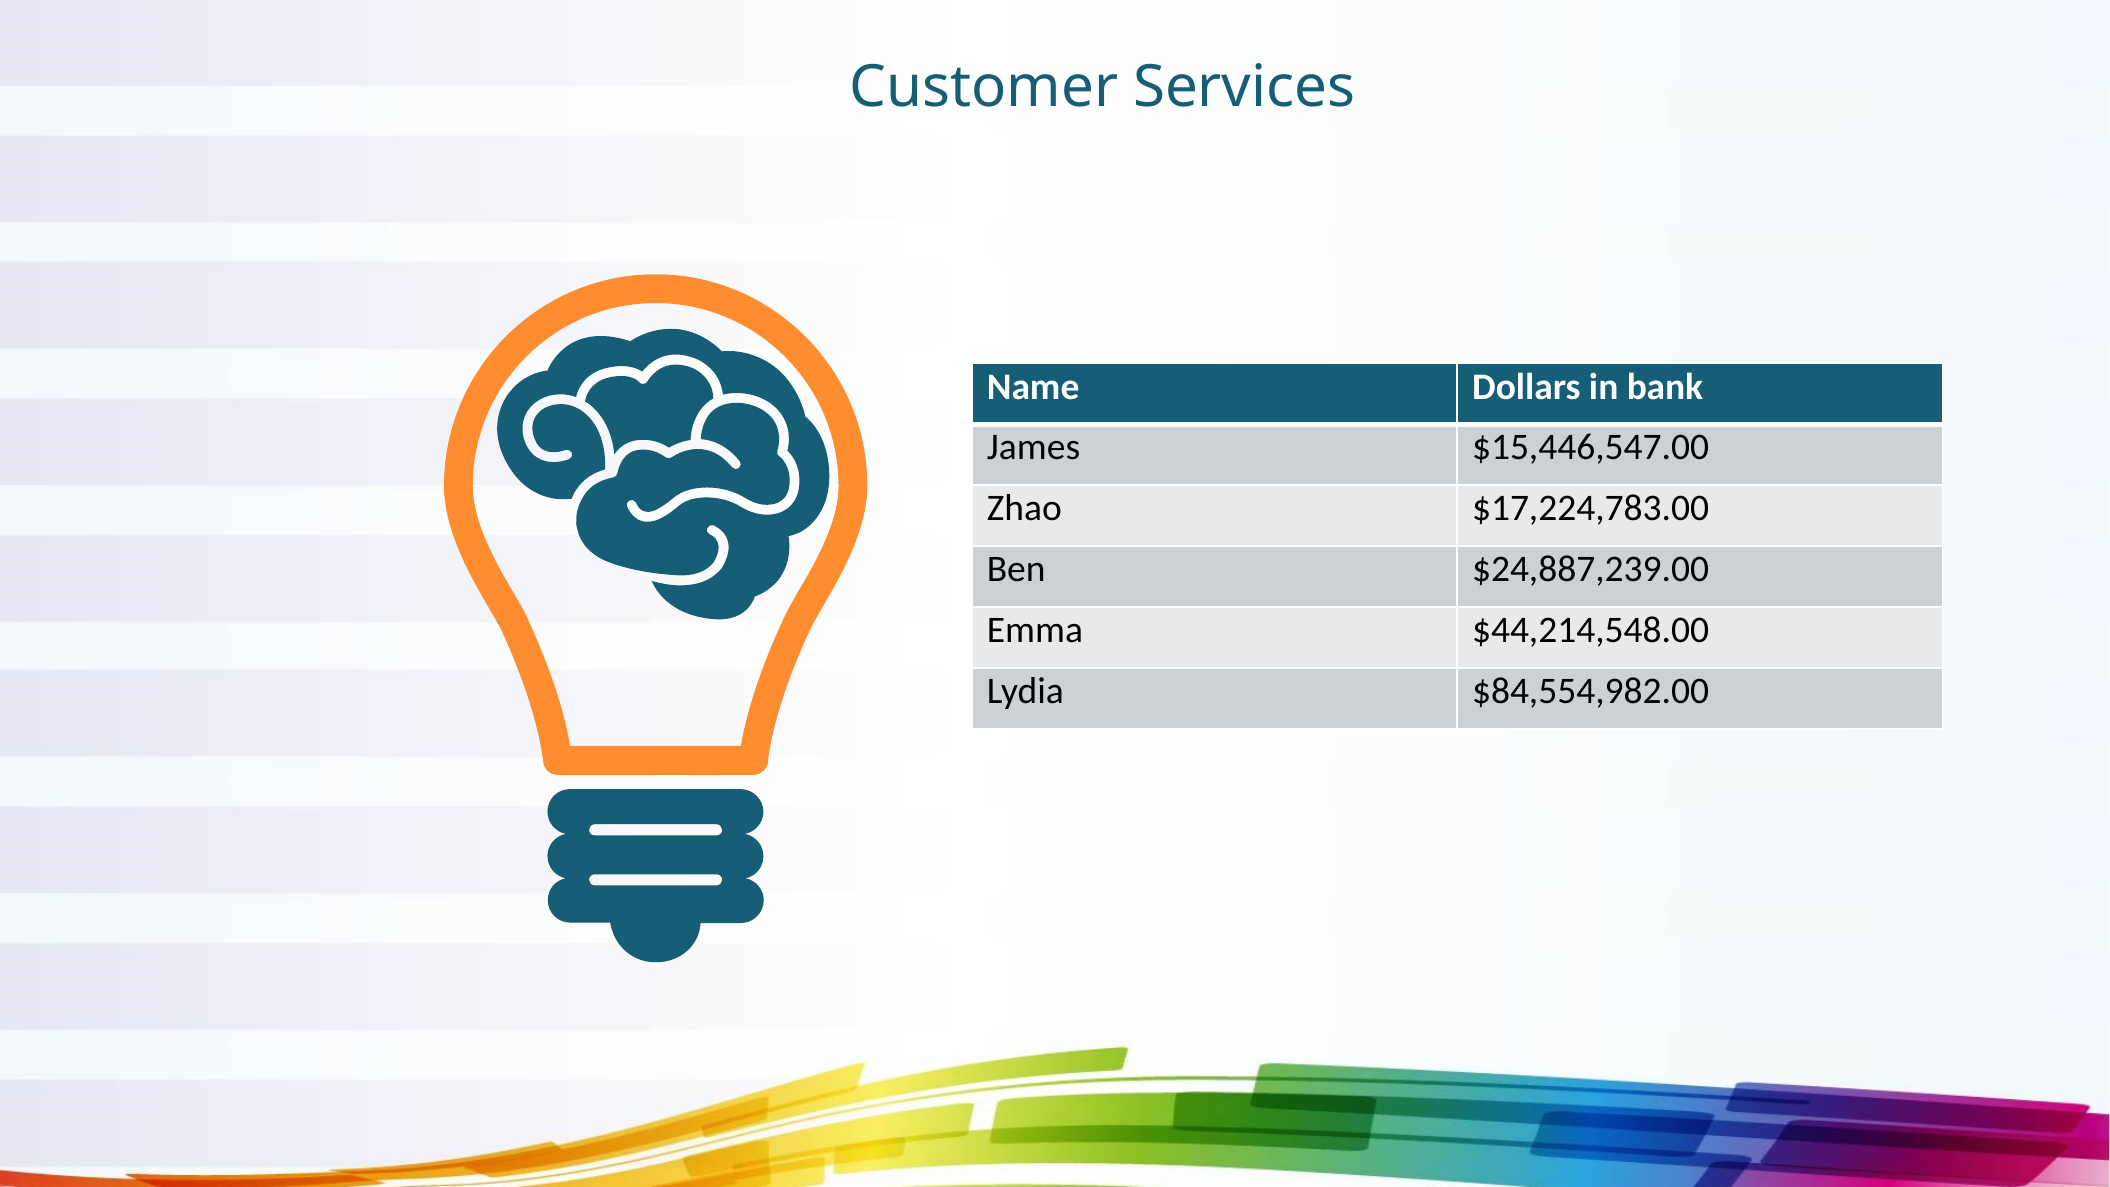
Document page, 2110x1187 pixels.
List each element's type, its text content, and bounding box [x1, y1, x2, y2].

table_cell $17,224,783.00 [1458, 486, 1942, 545]
text_box [547, 789, 764, 963]
text_box [542, 274, 769, 307]
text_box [480, 307, 831, 621]
table_cell $84,554,982.00 [1458, 669, 1942, 728]
picture [0, 0, 2110, 1187]
table_cell Emma [973, 608, 1456, 667]
table_cell $15,446,547.00 [1458, 427, 1942, 484]
table_cell Lydia [973, 669, 1456, 728]
table_cell James [973, 427, 1456, 484]
table_cell $44,214,548.00 [1458, 608, 1942, 667]
text_box Customer Services [796, 26, 1409, 125]
table_cell $24,887,239.00 [1458, 547, 1942, 606]
text_box [831, 367, 868, 593]
table_cell Ben [973, 547, 1456, 606]
table_cell Zhao [973, 486, 1456, 545]
table_header Name [973, 364, 1456, 422]
table_header Dollars in bank [1458, 364, 1942, 422]
text_box [496, 621, 815, 775]
text_box [443, 367, 480, 593]
